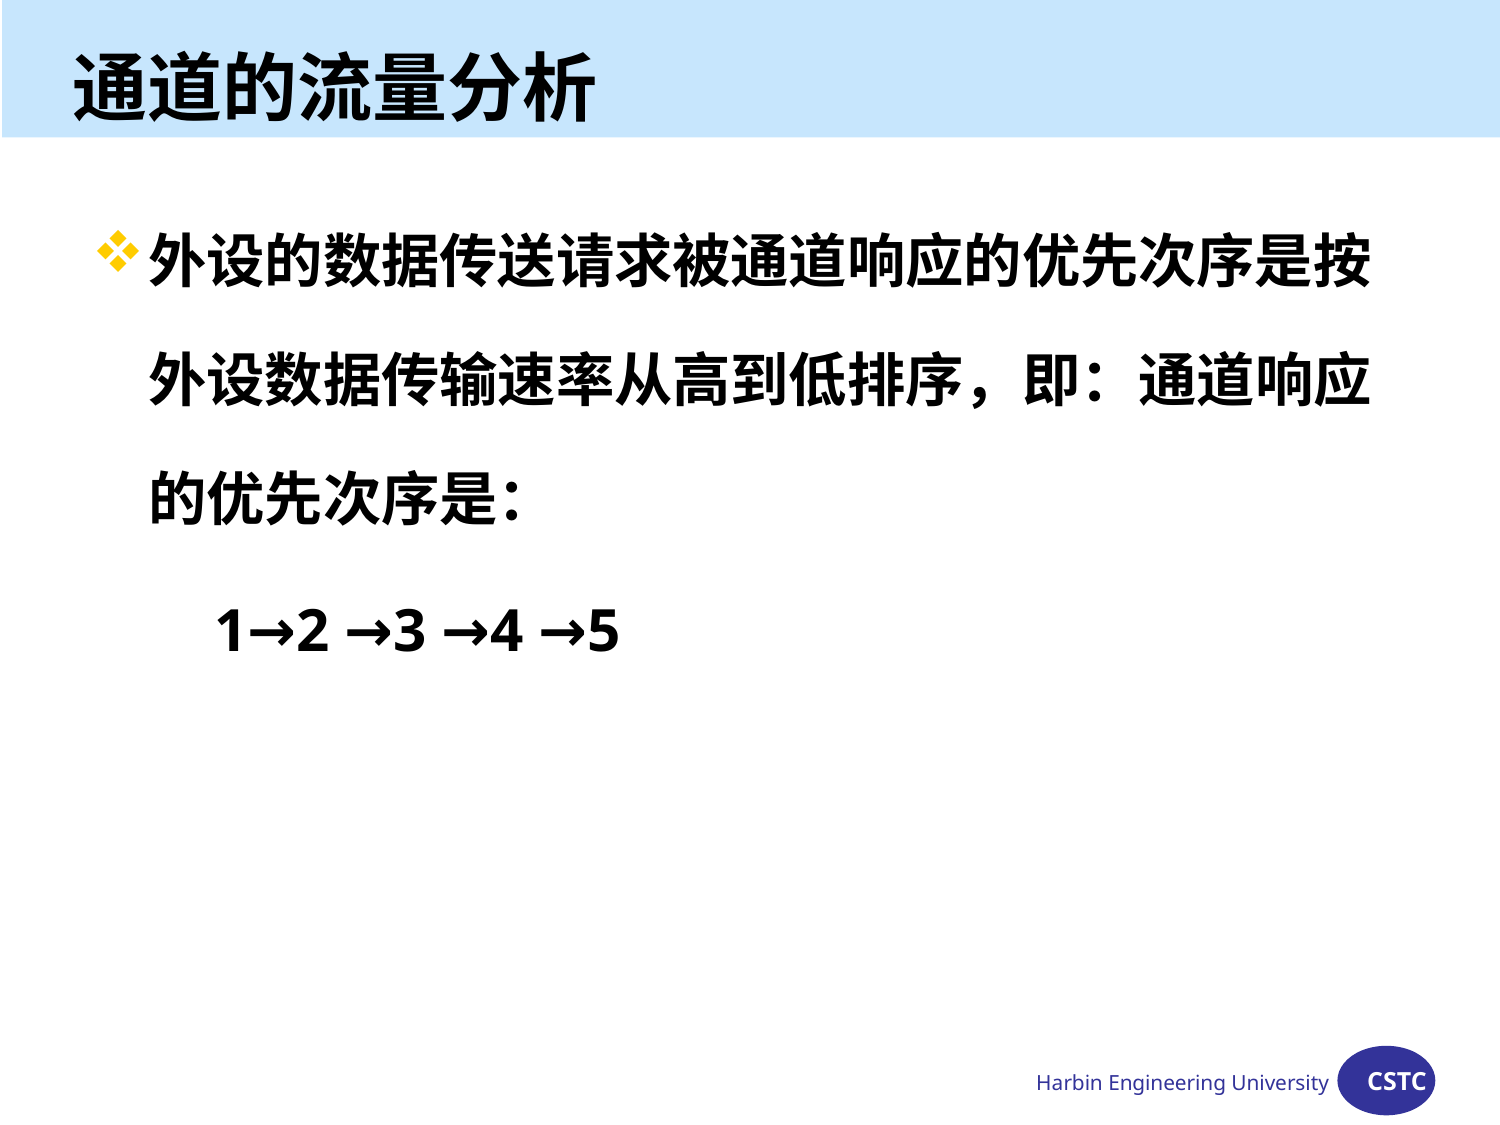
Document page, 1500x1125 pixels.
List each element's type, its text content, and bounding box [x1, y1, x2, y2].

footer Harbin Engineering University [693, 1062, 1344, 1113]
text_box 通道的流量分析 [57, 32, 613, 138]
list 外设的数据传送请求被通道响应的优先次序是按外设数据传输速率从高到低排序，即：通道响应的优先次序是： 1→2 →3 →4 →5 [76, 167, 1428, 981]
